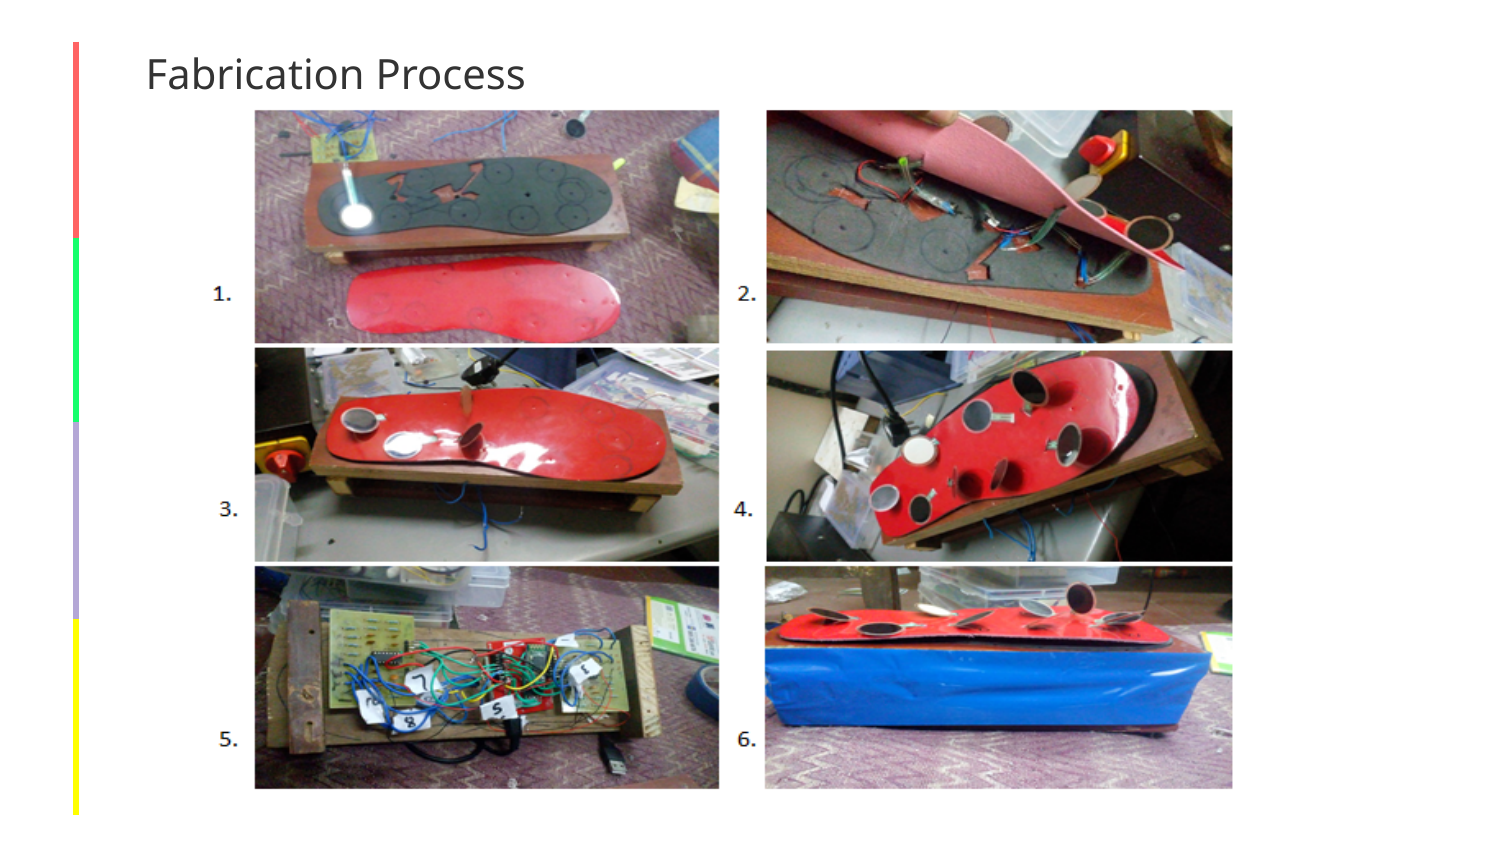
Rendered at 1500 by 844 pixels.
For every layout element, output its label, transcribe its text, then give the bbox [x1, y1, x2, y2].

text_box Fabrication Process [0, 0, 1004, 138]
picture [205, 106, 1236, 795]
